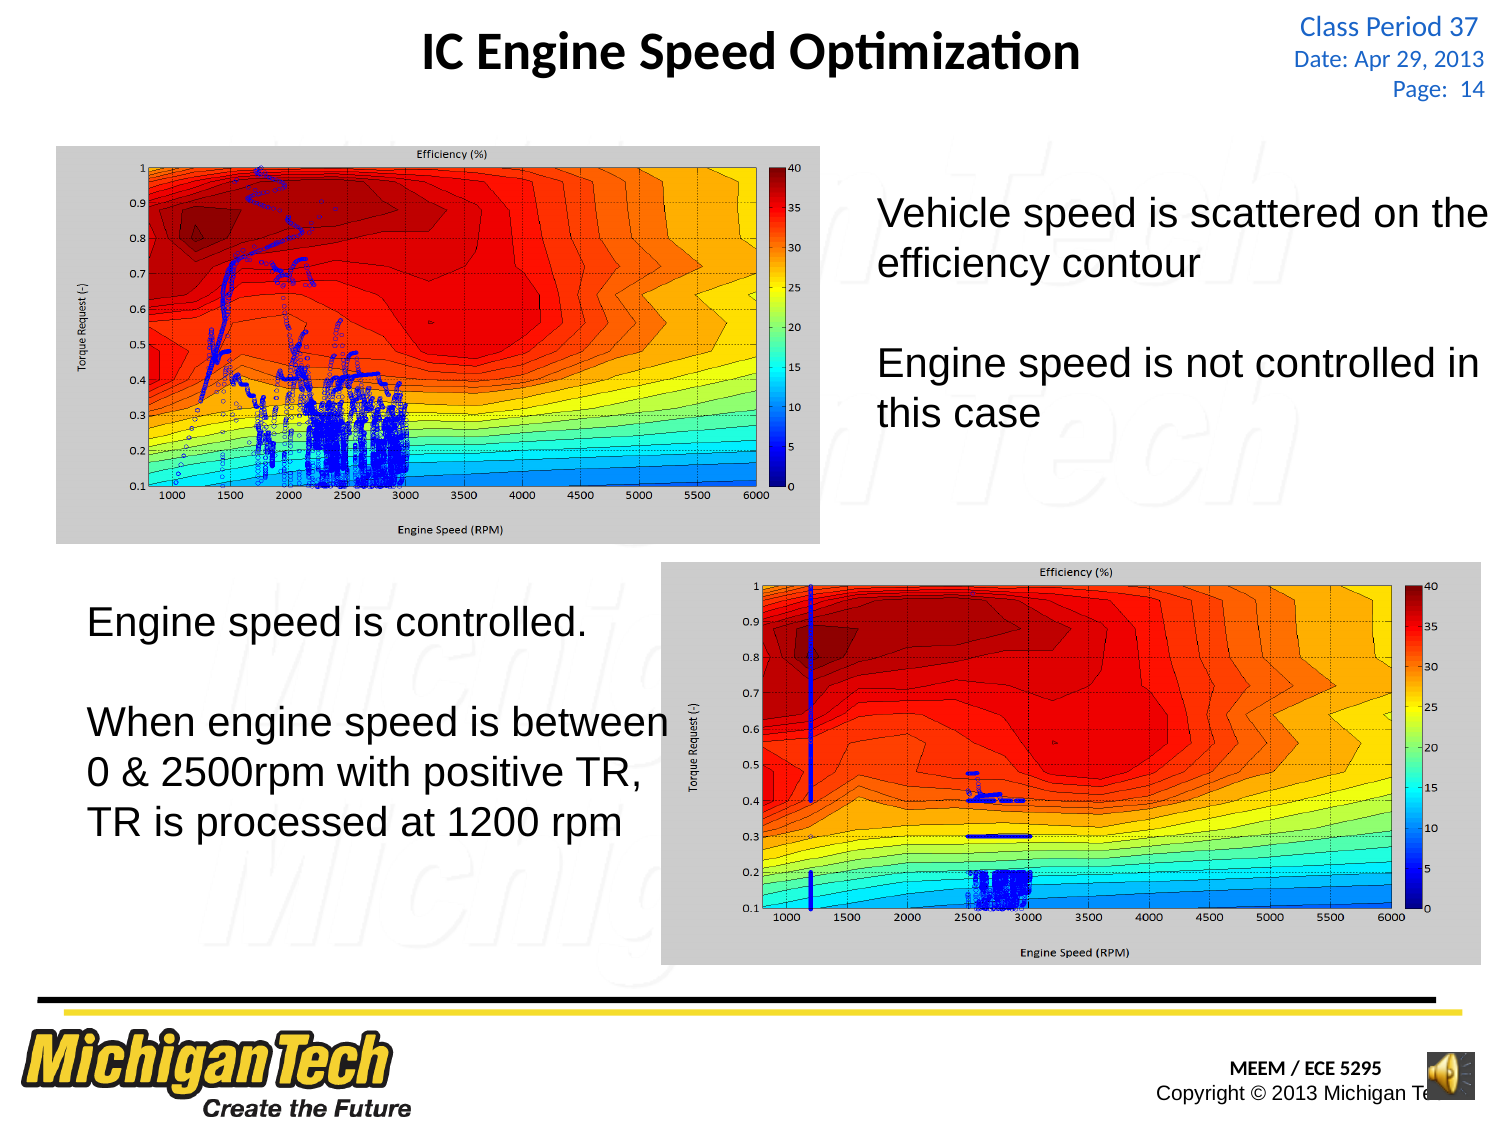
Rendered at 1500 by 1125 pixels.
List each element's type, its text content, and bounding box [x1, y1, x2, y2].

picture [21, 1028, 411, 1117]
text_box Vehicle speed is scattered on the efficiency contour Engine speed is not controlled in this case [862, 178, 1500, 493]
picture [661, 562, 1482, 966]
picture [1426, 1051, 1477, 1102]
text_box Engine speed is controlled. When engine speed is between 0 & 2500rpm with positive TR, TR is processed at 1200 rpm [71, 587, 656, 853]
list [56, 146, 820, 544]
title IC Engine Speed Optimization [90, 0, 1413, 113]
